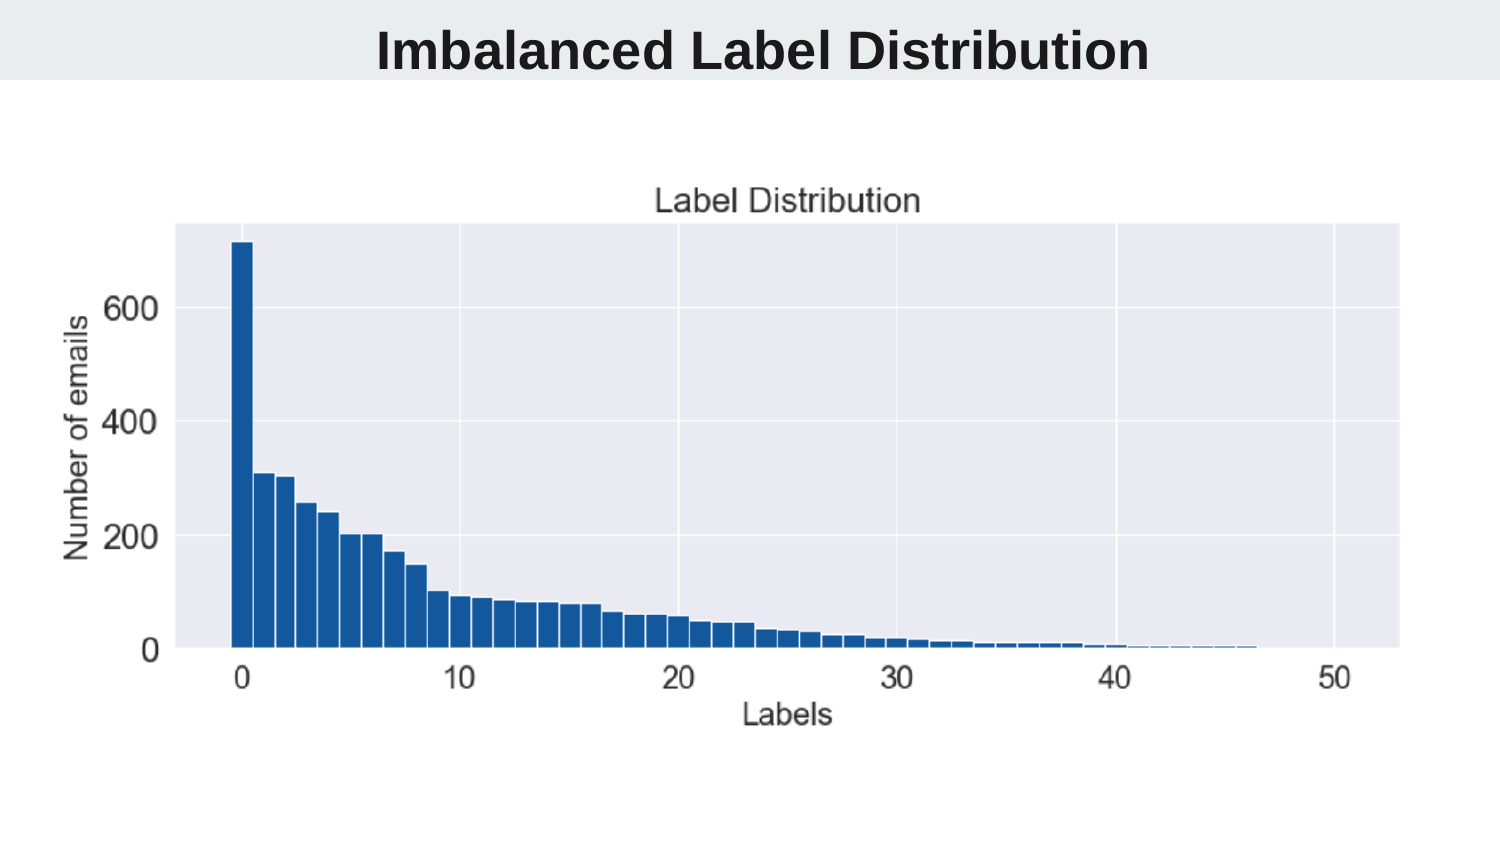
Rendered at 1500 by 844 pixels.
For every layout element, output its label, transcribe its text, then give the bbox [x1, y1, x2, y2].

title Imbalanced Label Distribution [86, 0, 1443, 156]
picture [54, 180, 1412, 736]
